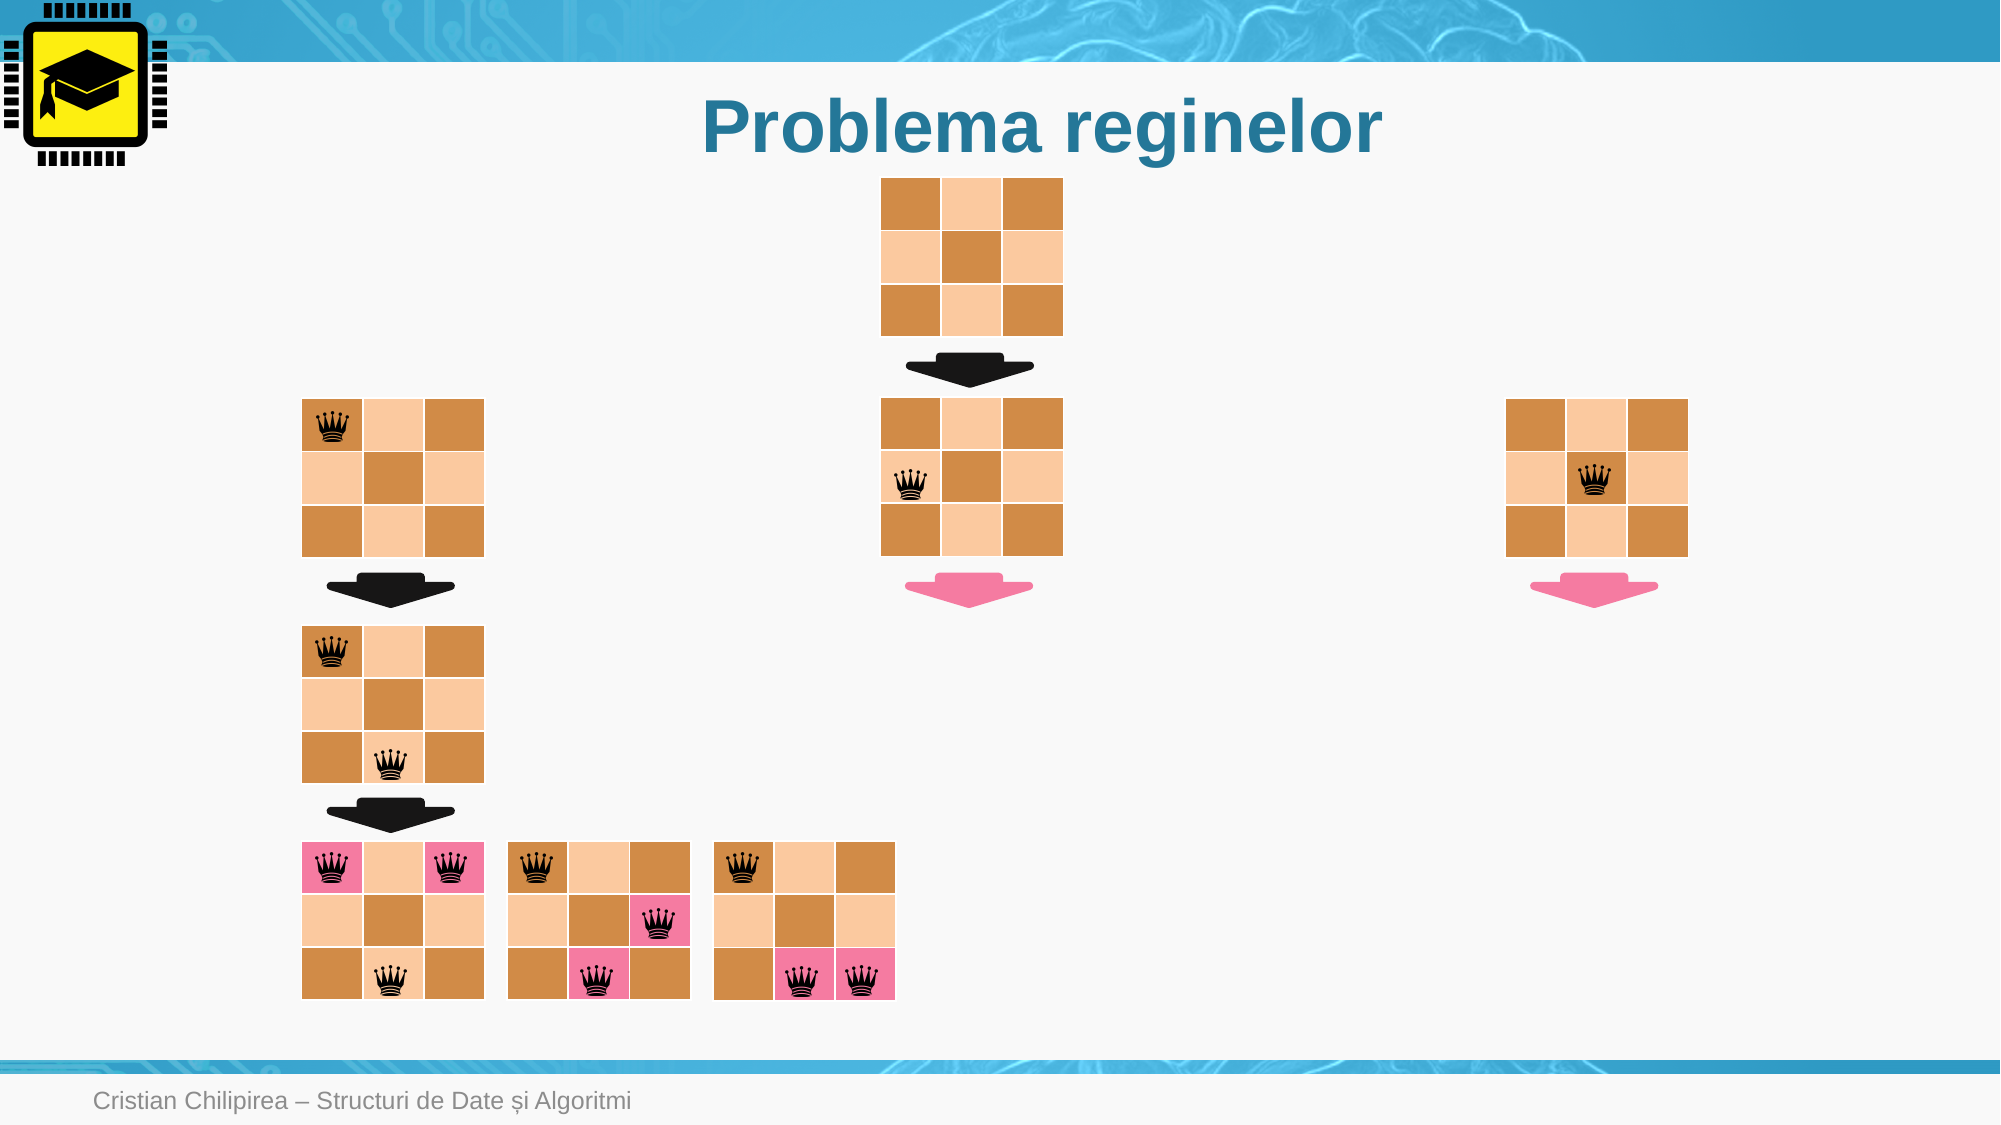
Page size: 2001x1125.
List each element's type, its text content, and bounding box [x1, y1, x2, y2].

table_cell [508, 895, 567, 946]
table_cell [1003, 451, 1063, 502]
table_cell [942, 285, 1001, 336]
table_header [1628, 399, 1688, 451]
picture [374, 965, 407, 996]
table_cell [364, 948, 423, 999]
picture [894, 469, 927, 500]
table_header [630, 842, 690, 893]
table_cell [1003, 285, 1063, 336]
table_header [881, 178, 940, 230]
picture [785, 966, 818, 997]
table_header [425, 626, 484, 677]
table_cell [425, 506, 484, 557]
table_cell [775, 948, 834, 1000]
picture [434, 852, 467, 883]
table_header [1567, 399, 1626, 451]
table_cell [569, 895, 629, 946]
table_cell [1506, 506, 1565, 557]
picture [0, 1060, 2000, 1074]
picture [315, 636, 348, 667]
table_cell [1567, 452, 1626, 504]
picture [1578, 464, 1611, 495]
table_cell [1506, 452, 1565, 504]
table_header [364, 626, 423, 677]
table_cell [942, 504, 1001, 556]
picture [374, 749, 407, 781]
table_cell [364, 679, 423, 730]
table_cell [302, 506, 362, 557]
picture [520, 852, 553, 883]
table_header [302, 842, 362, 893]
table_header [714, 842, 773, 893]
table_header [302, 626, 362, 677]
picture [845, 965, 878, 996]
table_header [775, 842, 834, 893]
text_box [909, 576, 1030, 604]
table_cell [508, 948, 567, 999]
table_header [1506, 399, 1565, 451]
table_cell [881, 285, 940, 336]
table_header [836, 842, 895, 893]
table_cell [1003, 231, 1063, 283]
table_cell [714, 895, 773, 947]
table_cell [1567, 506, 1626, 557]
table_cell [302, 452, 362, 504]
table_cell [302, 732, 362, 783]
table_header [364, 399, 423, 451]
table_cell [836, 948, 895, 1000]
table_header [1003, 398, 1063, 449]
footer Cristian Chilipirea – Structuri de Date și Algoritmi [77, 1073, 1338, 1125]
table_cell [1628, 506, 1688, 557]
picture [315, 852, 348, 883]
table_cell [425, 895, 484, 946]
table_cell [364, 506, 423, 557]
table_cell [569, 948, 629, 999]
table_cell [302, 948, 362, 999]
table_cell [364, 452, 423, 504]
table_header [508, 842, 567, 893]
table_header [1003, 178, 1063, 230]
table_header [881, 398, 940, 449]
table_cell [881, 231, 940, 283]
table_cell [425, 732, 484, 783]
text_box [1534, 576, 1655, 604]
table_cell [714, 948, 773, 1000]
table_header [425, 399, 484, 451]
picture [642, 908, 675, 939]
table_header [302, 399, 362, 451]
table_cell [630, 948, 690, 999]
picture [580, 965, 613, 996]
table_header [364, 842, 423, 893]
table_header [942, 398, 1001, 449]
table_cell [942, 231, 1001, 283]
table_cell [364, 732, 423, 783]
table_cell [425, 452, 484, 504]
table_header [569, 842, 629, 893]
title Problema reginelor [170, 76, 1915, 180]
table_cell [425, 679, 484, 730]
table_cell [1003, 504, 1063, 556]
table_cell [364, 895, 423, 946]
table_cell [942, 451, 1001, 502]
table_cell [302, 679, 362, 730]
table_header [942, 178, 1001, 230]
picture [0, 0, 2000, 166]
table_cell [425, 948, 484, 999]
table_cell [1628, 452, 1688, 504]
table_cell [836, 895, 895, 947]
text_box [330, 801, 451, 829]
picture [726, 852, 759, 883]
table_header [425, 842, 484, 893]
picture [316, 411, 349, 442]
table_cell [630, 895, 690, 946]
table_cell [881, 451, 940, 502]
text_box [909, 356, 1030, 384]
text_box [330, 576, 451, 604]
table_cell [302, 895, 362, 946]
table_cell [775, 895, 834, 947]
table_cell [881, 504, 940, 556]
